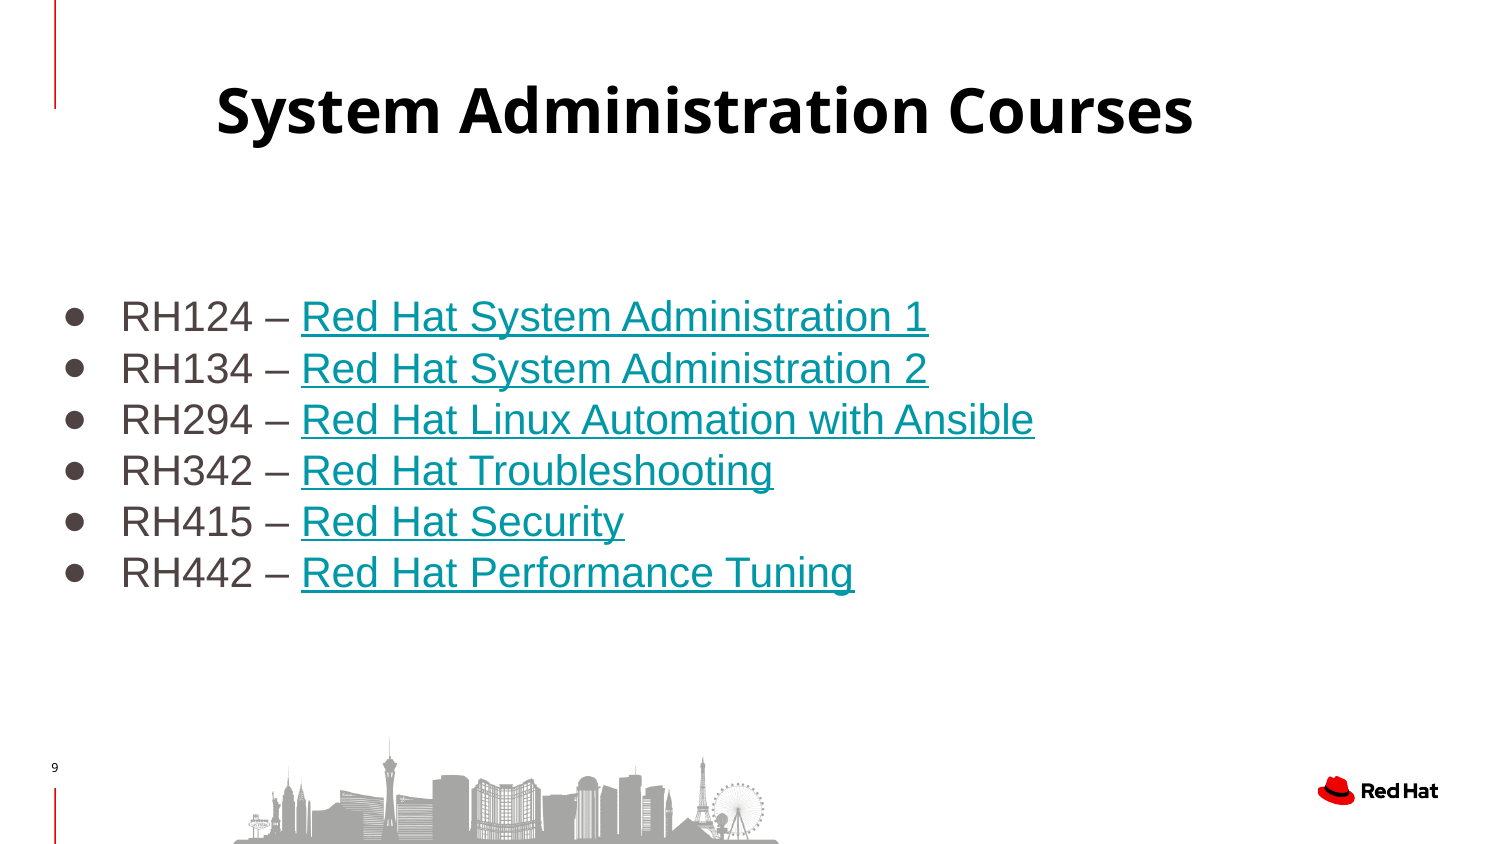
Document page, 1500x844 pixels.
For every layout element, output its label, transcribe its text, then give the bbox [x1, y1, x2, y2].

text_box RH124 – Red Hat System Administration 1 RH134 – Red Hat System Administration 2 RH294 – Red Hat Linux Automation with Ansible RH342 – Red Hat Troubleshooting RH415 – Red Hat Security RH442 – Red Hat Performance Tuning [30, 274, 1431, 612]
slide_number 9 [10, 759, 101, 777]
title System Administration Courses [171, 48, 1241, 108]
picture [1317, 776, 1438, 805]
